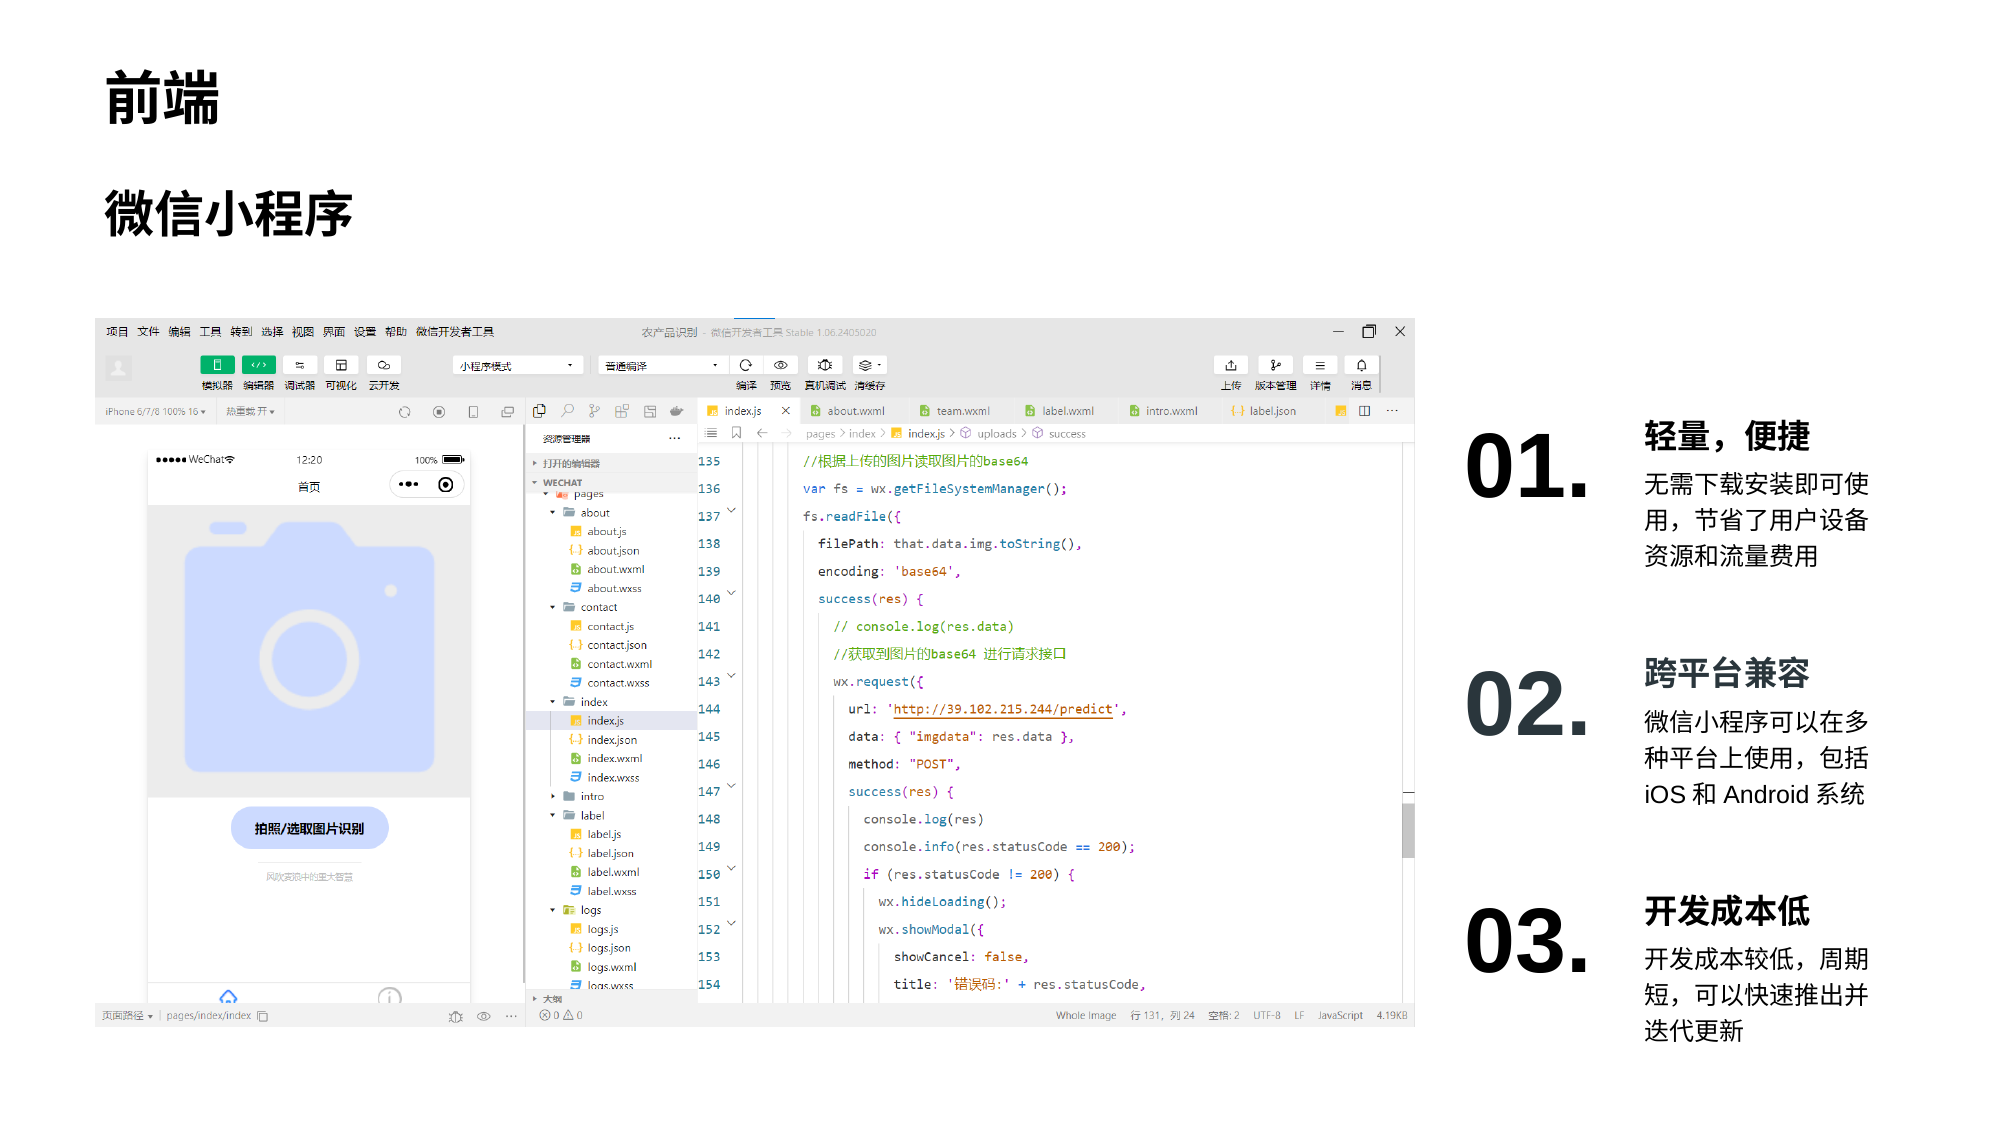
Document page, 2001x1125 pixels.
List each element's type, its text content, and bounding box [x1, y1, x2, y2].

title 前端 [89, 0, 1871, 116]
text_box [89, 116, 1905, 1000]
picture [95, 318, 1415, 1027]
